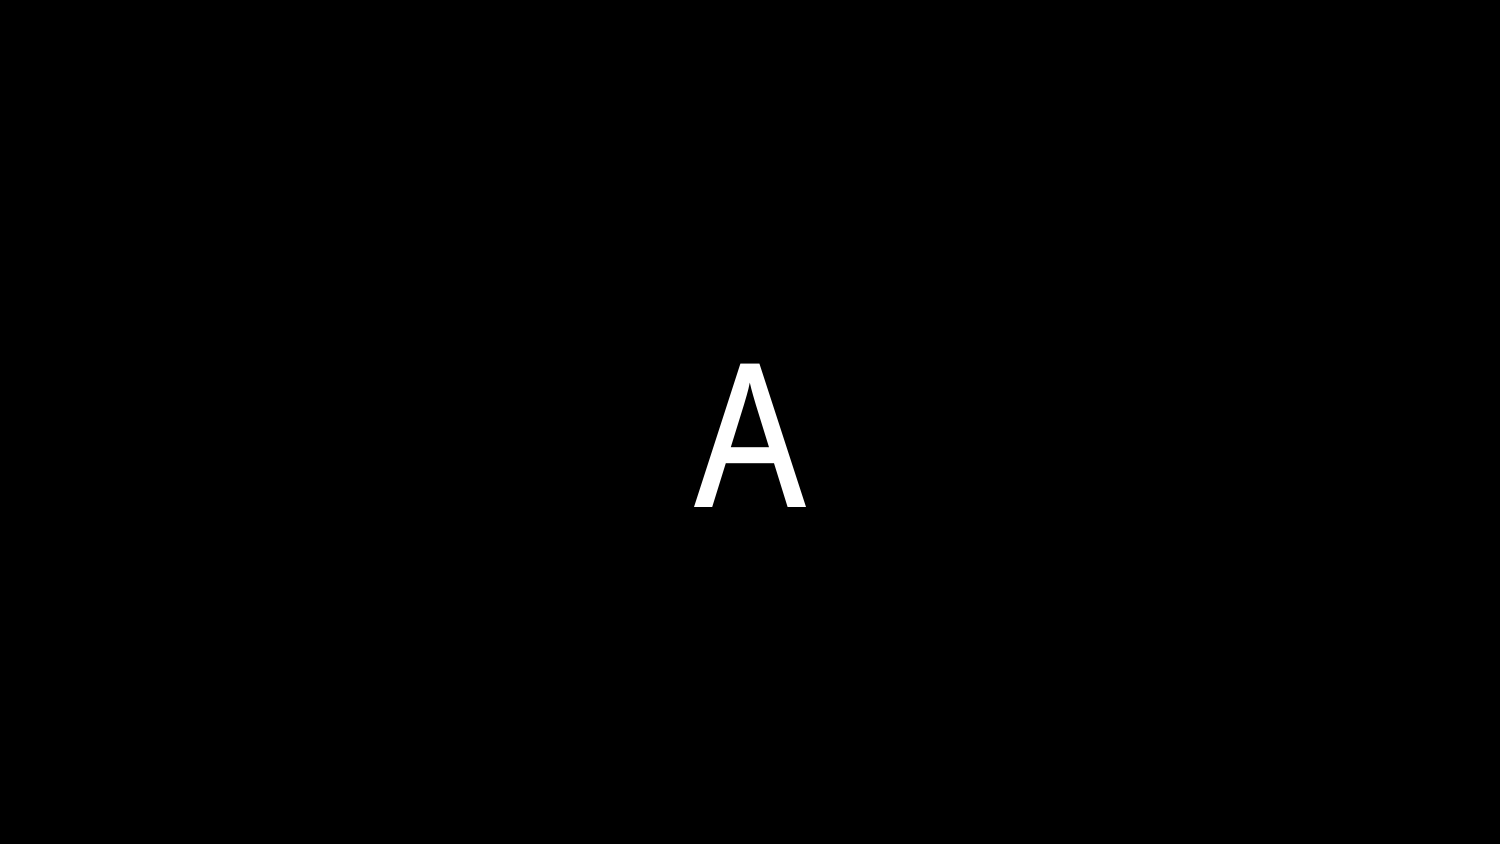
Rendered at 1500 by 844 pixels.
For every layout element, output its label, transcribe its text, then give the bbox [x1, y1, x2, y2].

text_box A [441, 292, 1059, 552]
